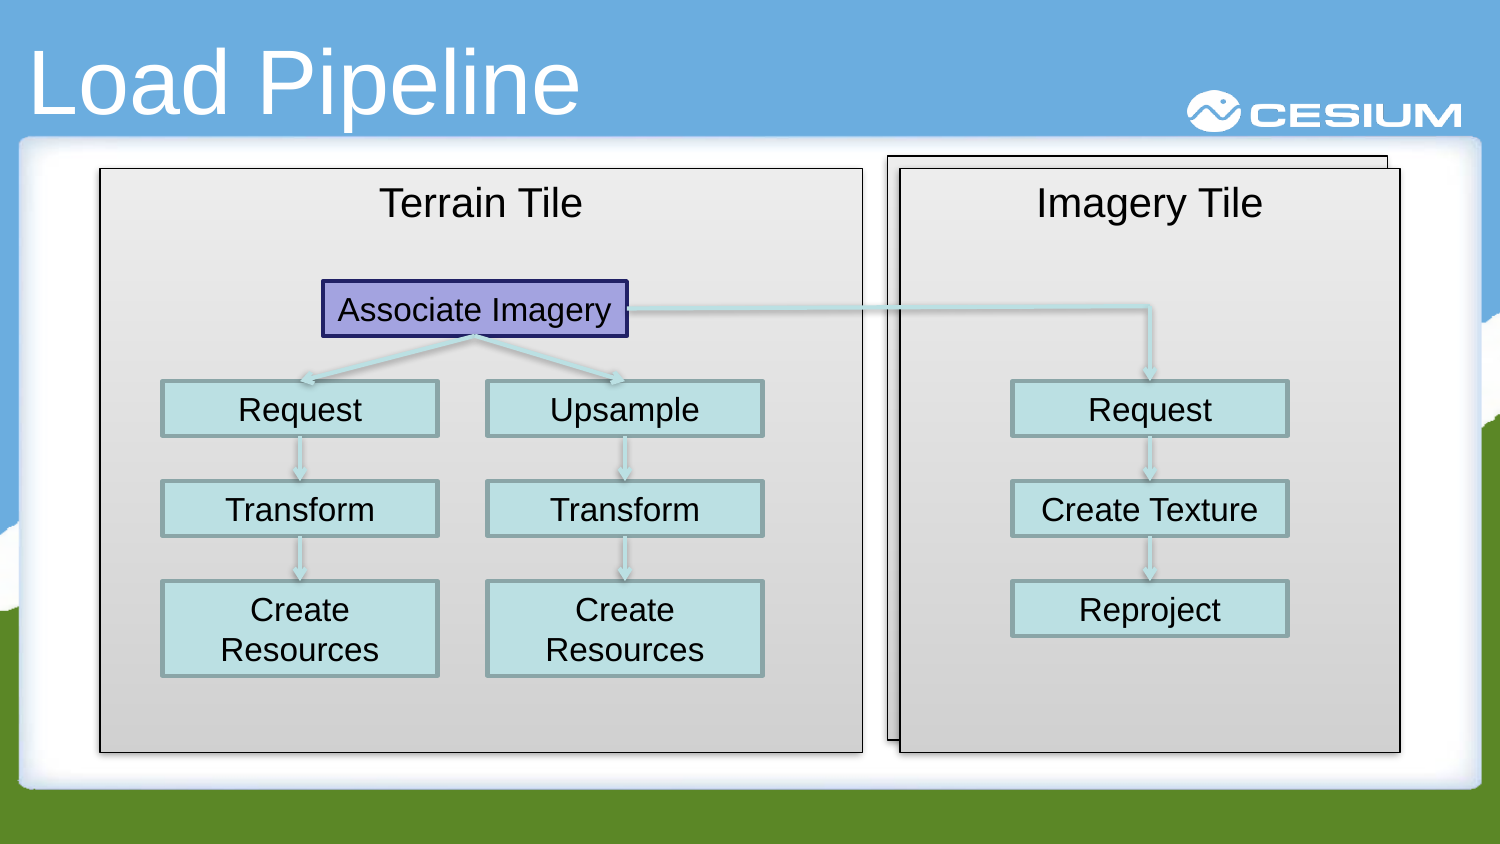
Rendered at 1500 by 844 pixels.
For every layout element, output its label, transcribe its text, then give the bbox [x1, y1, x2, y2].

text_box Transform [485, 479, 765, 538]
text_box Request [160, 379, 440, 438]
picture [0, 0, 1500, 844]
text_box Imagery Tile [899, 168, 1401, 753]
text_box Request [1010, 379, 1290, 438]
text_box Reproject [1010, 579, 1290, 638]
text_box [299, 336, 473, 382]
text_box Create Resources [160, 579, 440, 678]
text_box Associate Imagery [321, 279, 629, 338]
text_box Imagery Tile [887, 318, 894, 741]
text_box Imagery Tile [887, 155, 1388, 303]
text_box Transform [160, 479, 440, 538]
text_box Terrain Tile [99, 168, 863, 753]
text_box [474, 336, 626, 382]
text_box Upsample [485, 379, 765, 438]
text_box Create Texture [1010, 479, 1290, 538]
title Load Pipeline [12, 28, 1163, 141]
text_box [628, 305, 1149, 310]
text_box Create Resources [485, 579, 765, 678]
